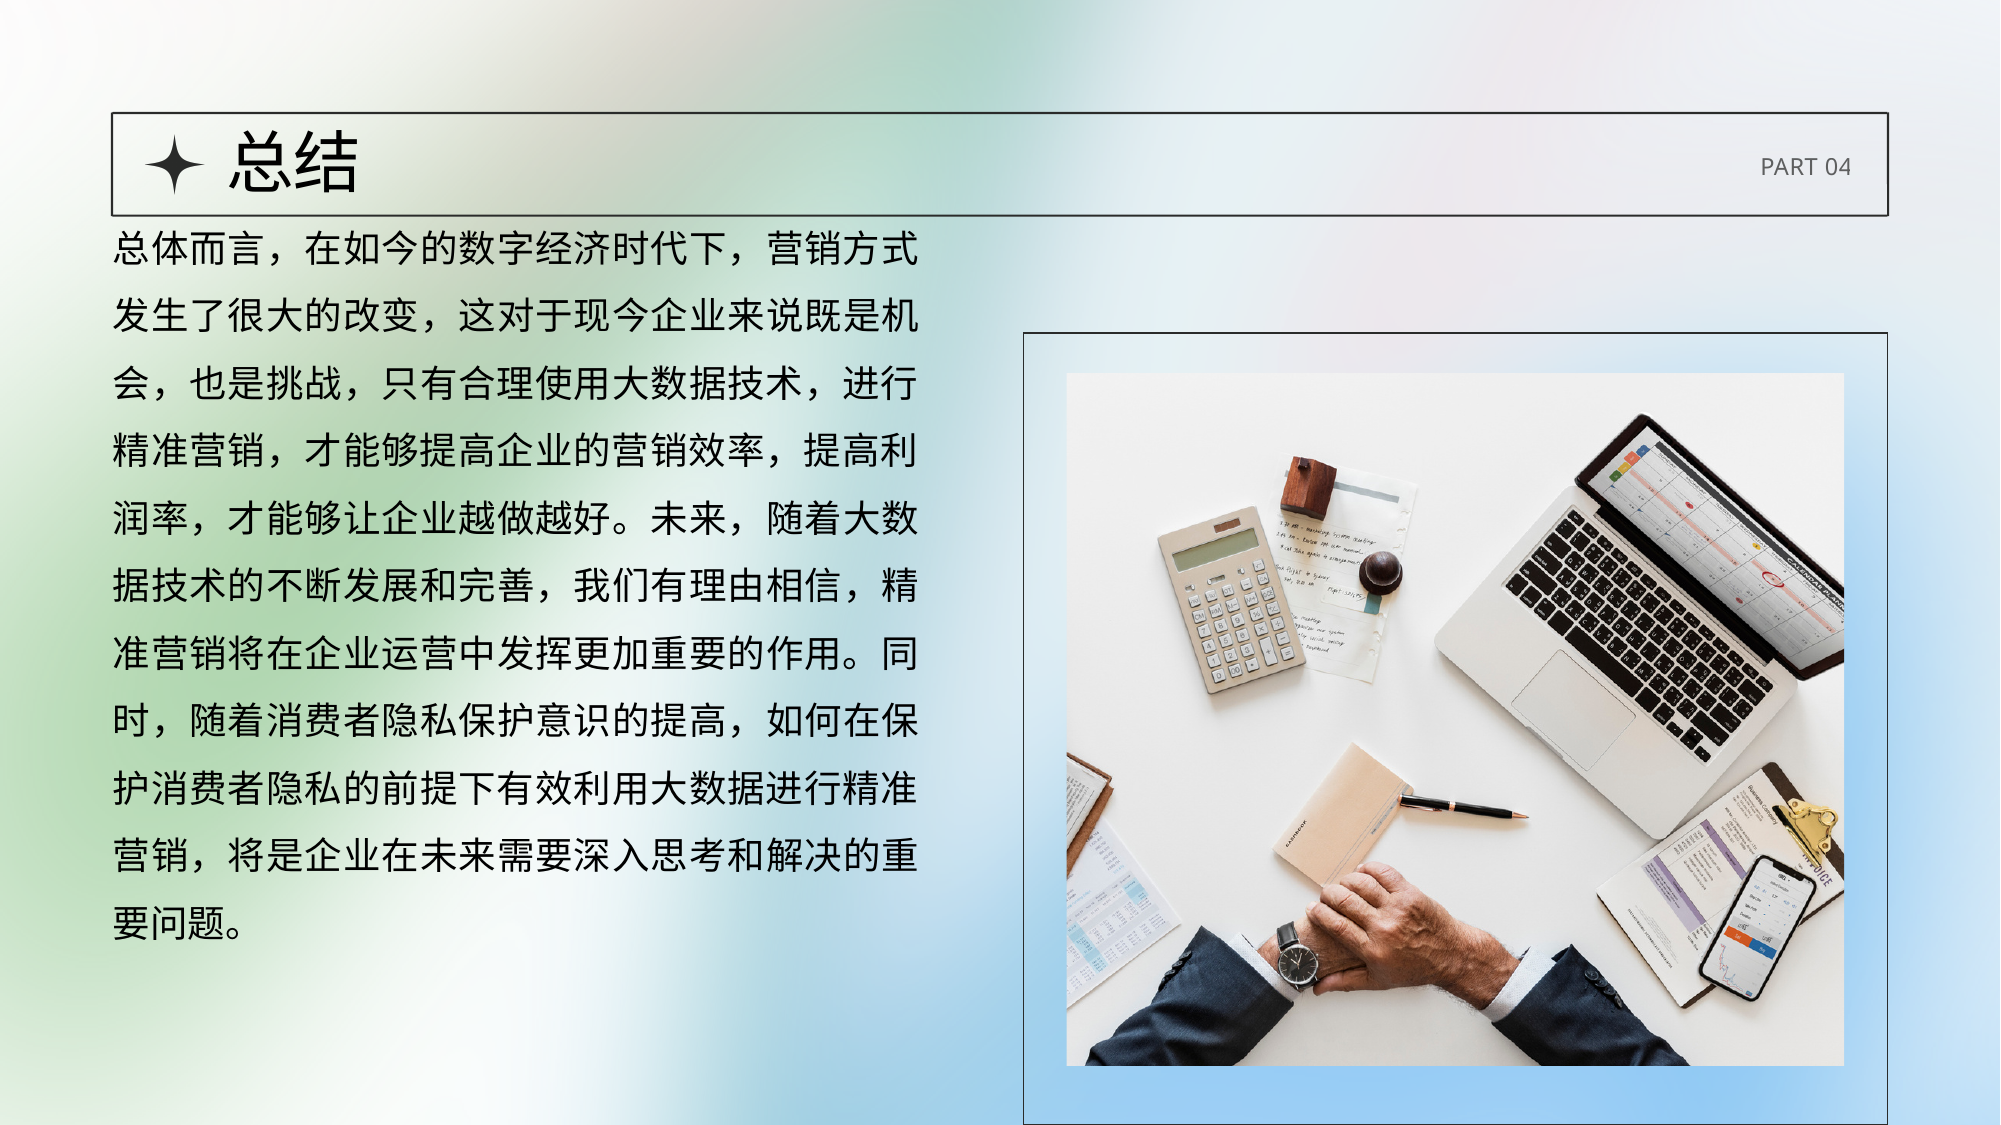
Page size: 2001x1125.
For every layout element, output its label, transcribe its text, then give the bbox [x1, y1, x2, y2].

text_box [1023, 332, 1888, 1125]
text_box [111, 112, 1889, 217]
text_box [0, 0, 2000, 1125]
text_box 总结 [226, 106, 679, 111]
text_box 总体而言，在如今的数字经济时代下，营销方式发生了很大的改变，这对于现今企业来说既是机会，也是挑战，只有合理使用大数据技术，进行精准营销，才能够提高企业的营销效率，提高利润率，才能够让企业越做越好。未来，随着大数据技术的不断发展和完善，我们有理由相信，精准营销将在企业运营中发挥更加重要的作用。同时，随着消费者隐私保护意识的提高，如何在保护消费者隐私的前提下有效利用大数据进行精准营销，将是企业在未来需要深入思考和解决的重要问题。 [112, 228, 919, 945]
